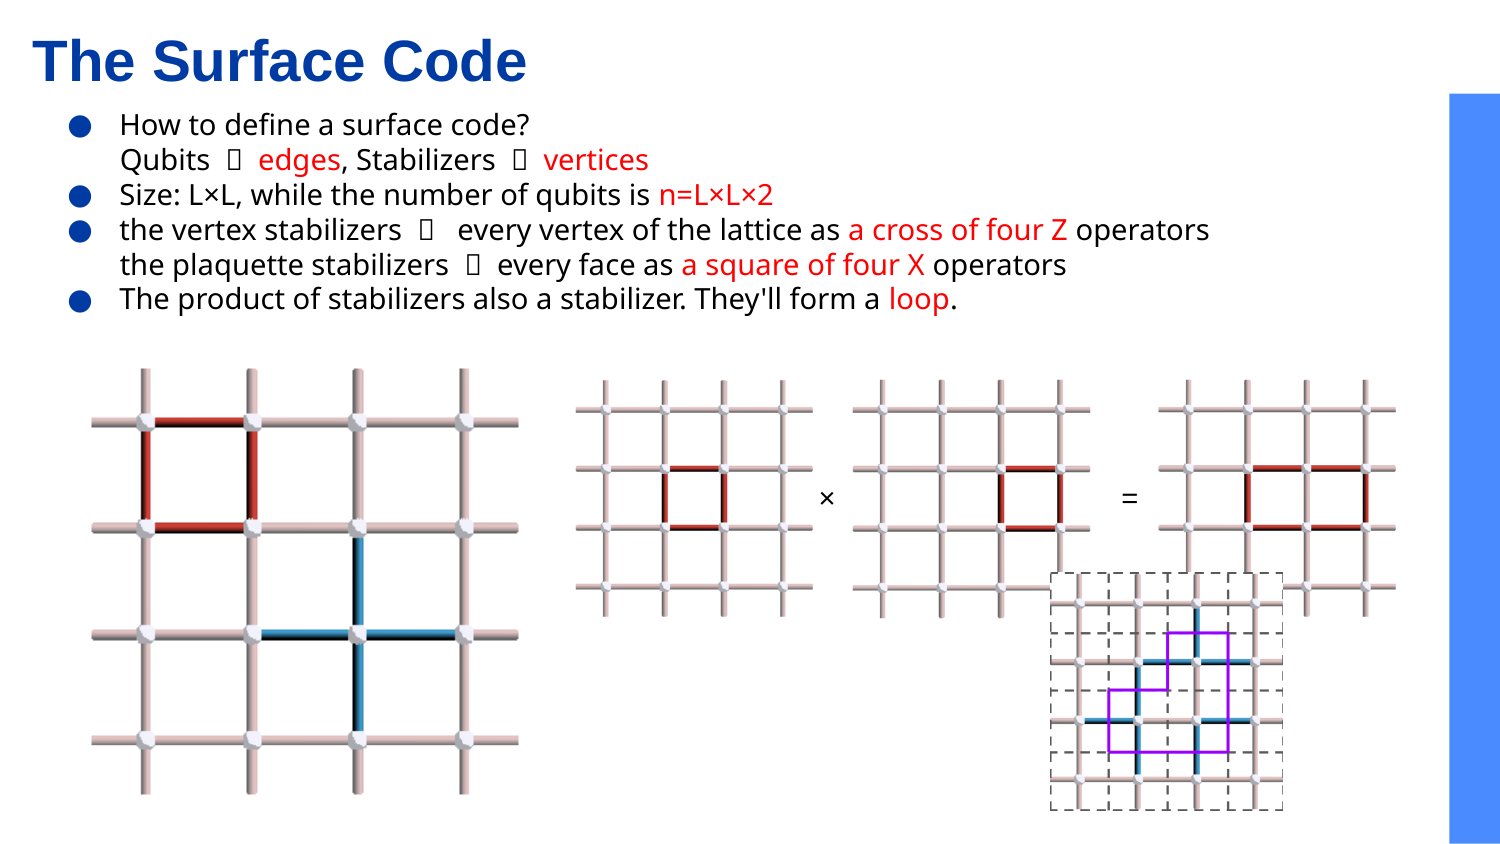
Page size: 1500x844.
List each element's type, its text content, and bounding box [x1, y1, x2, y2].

subtitle How to define a surface code? Qubits  edges, Stabilizers  vertices Size: L×L, while the number of qubits is n=L×L×2 the vertex stabilizers  every vertex of the lattice as a cross of four Z operators the plaquette stabilizers  every face as a square of four X operators The product of stabilizers also a stabilizer. They'll form a loop. [29, 91, 1356, 347]
picture [61, 346, 549, 817]
picture [557, 352, 1416, 811]
title The Surface Code [17, 8, 1283, 115]
text_box = [1116, 472, 1128, 522]
